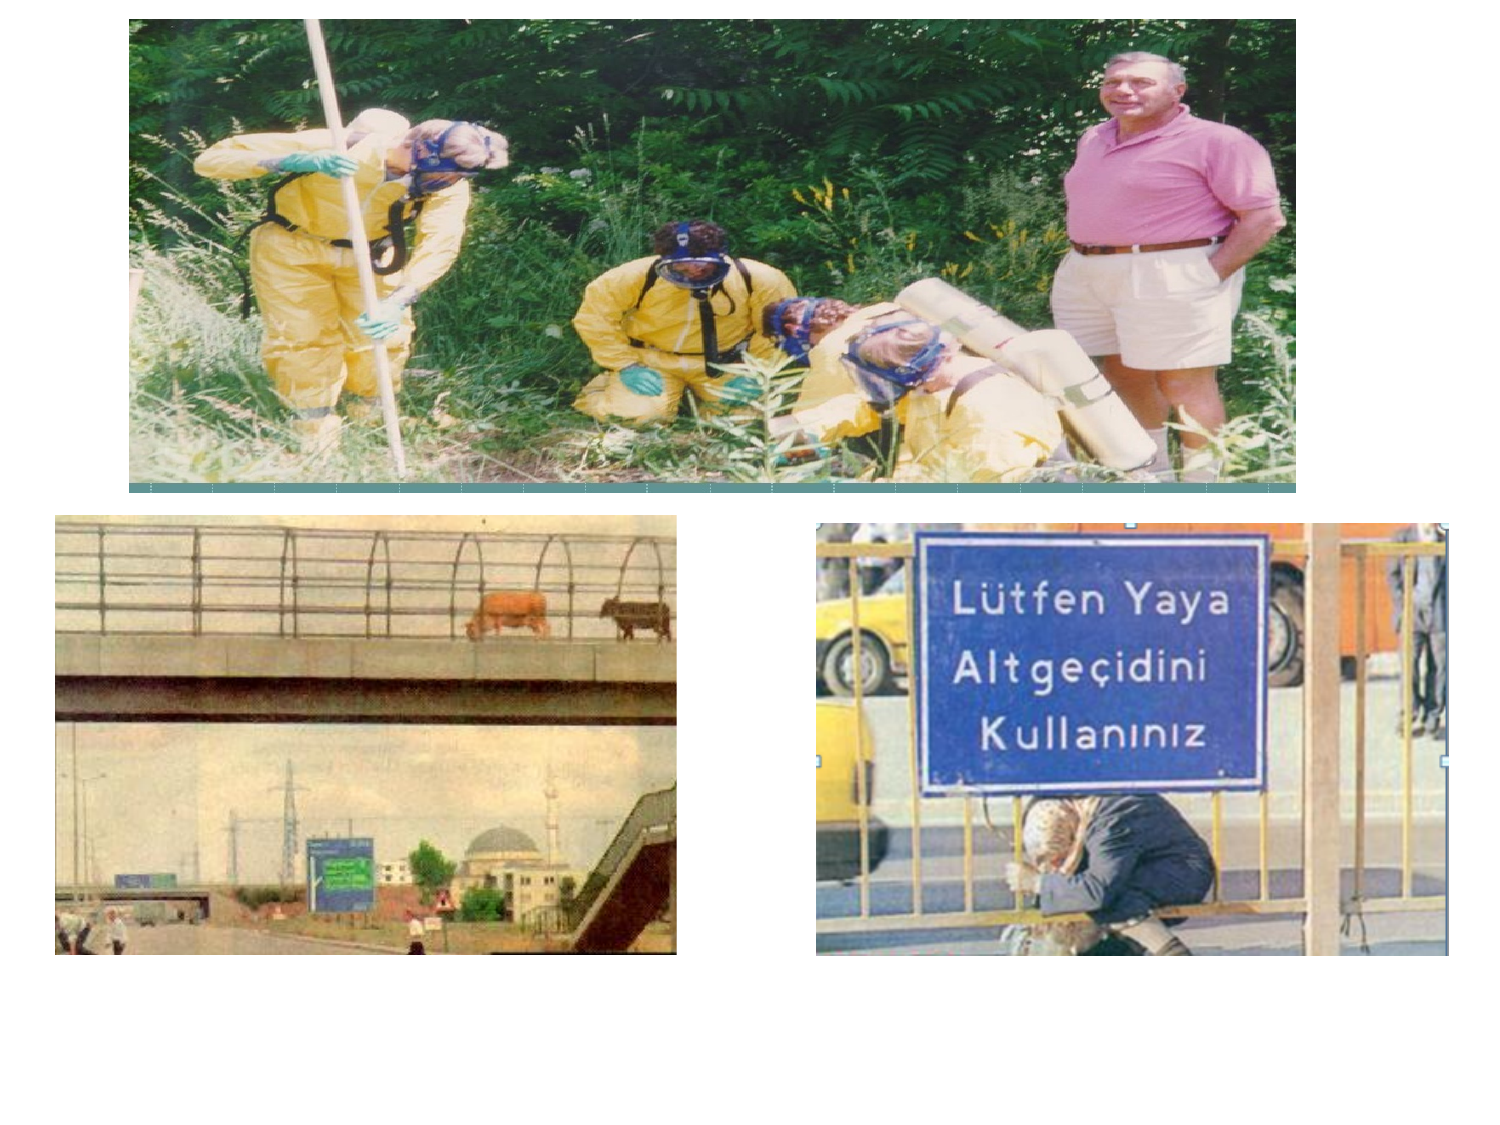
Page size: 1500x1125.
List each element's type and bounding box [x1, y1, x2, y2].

picture [54, 514, 677, 955]
picture [129, 18, 1297, 493]
picture [815, 523, 1450, 956]
